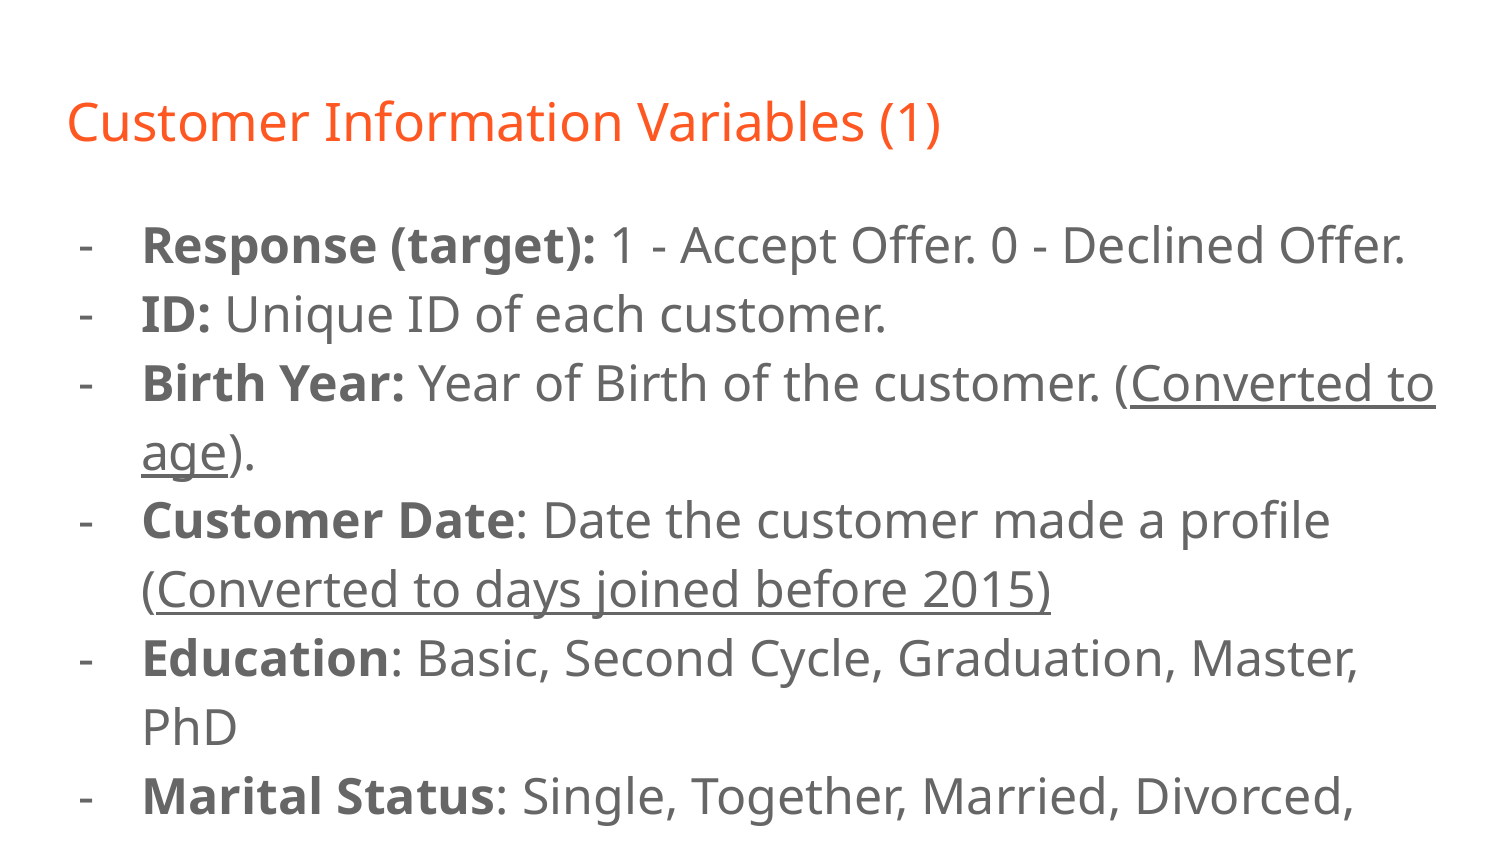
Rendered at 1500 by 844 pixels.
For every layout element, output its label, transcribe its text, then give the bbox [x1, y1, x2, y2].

list Response (target): 1 - Accept Offer. 0 - Declined Offer. ID: Unique ID of each customer. Birth Year: Year of Birth of the customer. (Converted to age). Customer Date: Date the customer made a profile (Converted to days joined before 2015) Education: Basic, Second Cycle, Graduation, Master, PhD Marital Status: Single, Together, Married, Divorced, Other [51, 189, 1473, 764]
title Customer Information Variables (1) [51, 72, 1449, 167]
